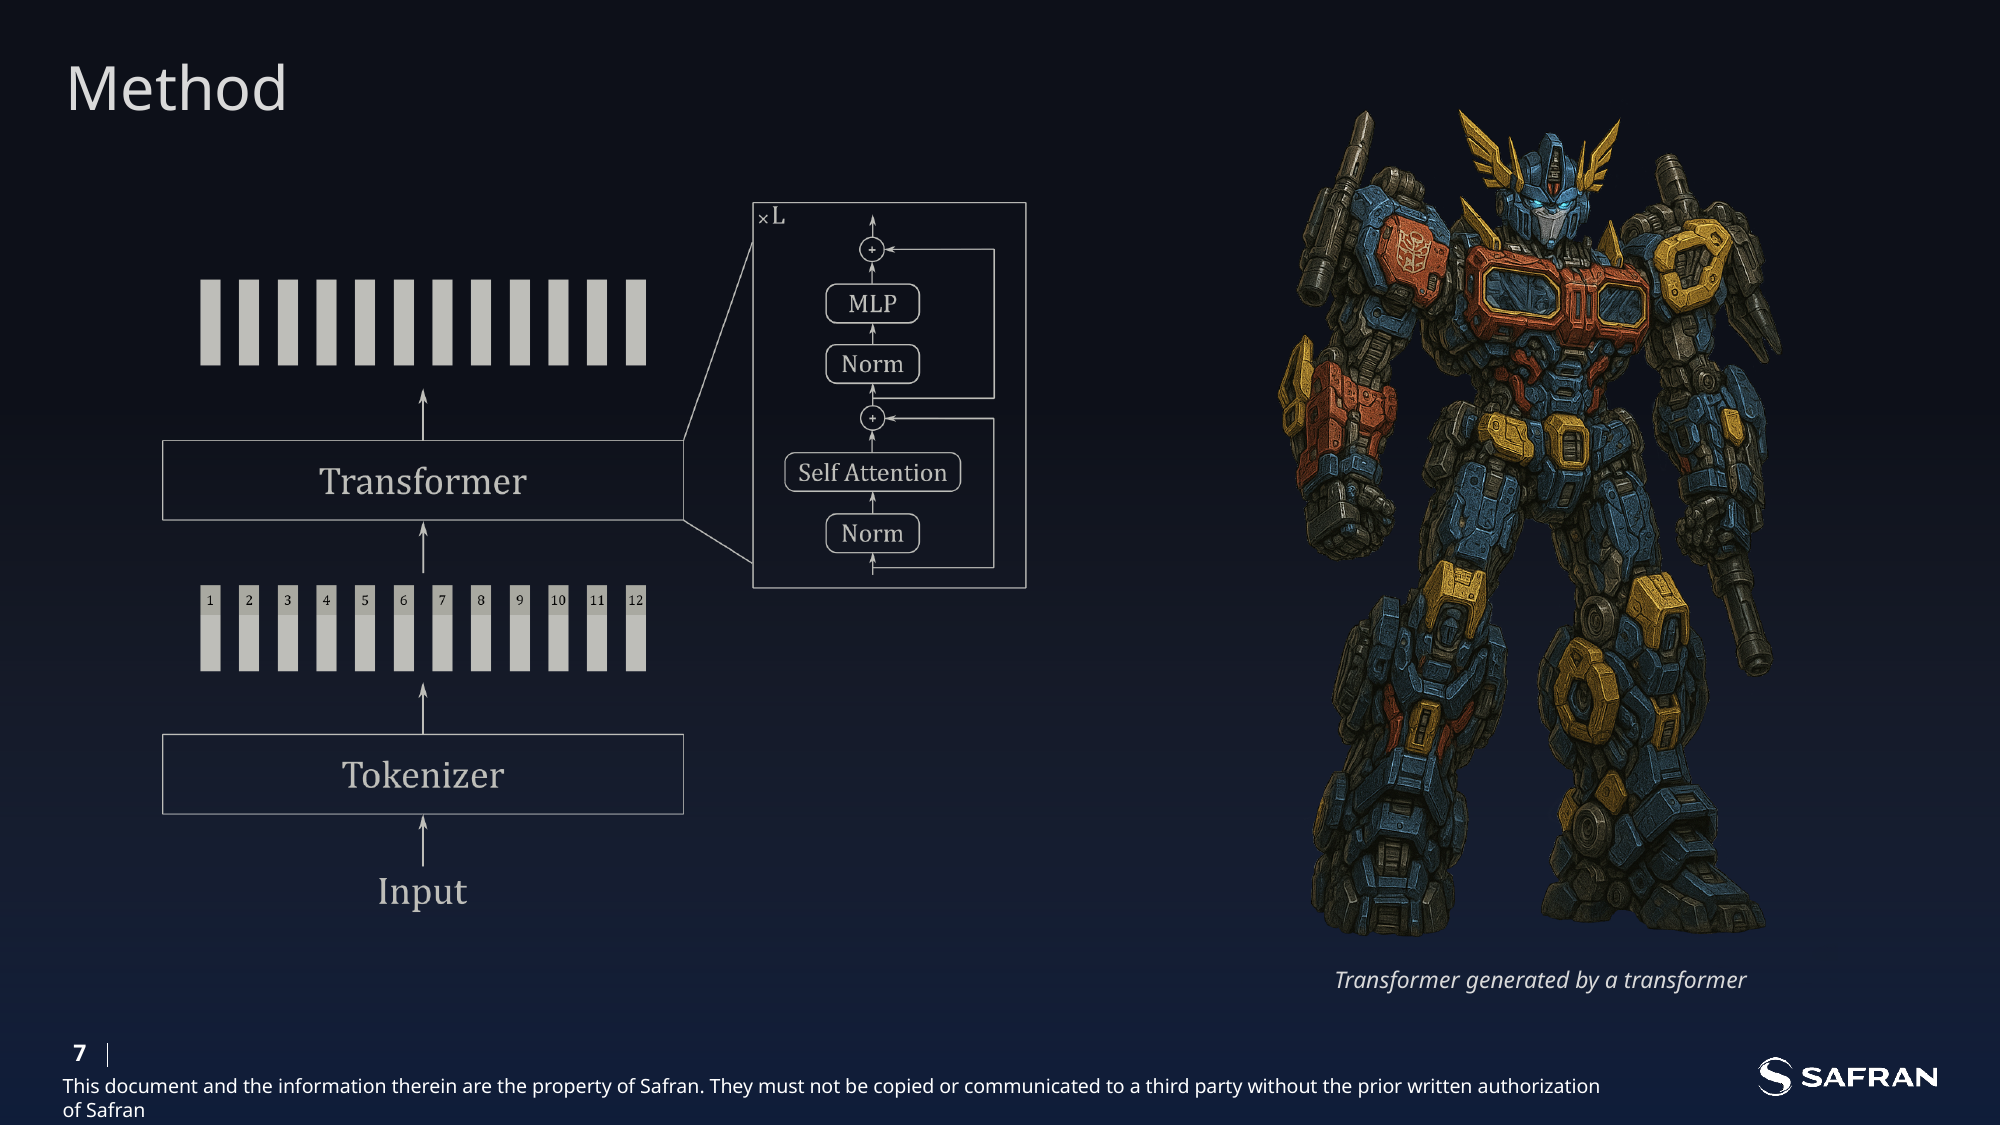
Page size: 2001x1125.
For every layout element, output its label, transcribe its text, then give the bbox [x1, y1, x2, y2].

slide_number 7 [28, 1032, 102, 1076]
picture [162, 123, 1209, 1036]
picture [1241, 90, 1838, 985]
text_box Method [50, 42, 1937, 140]
text_box Transformer generated by a transformer [1213, 958, 1893, 1001]
